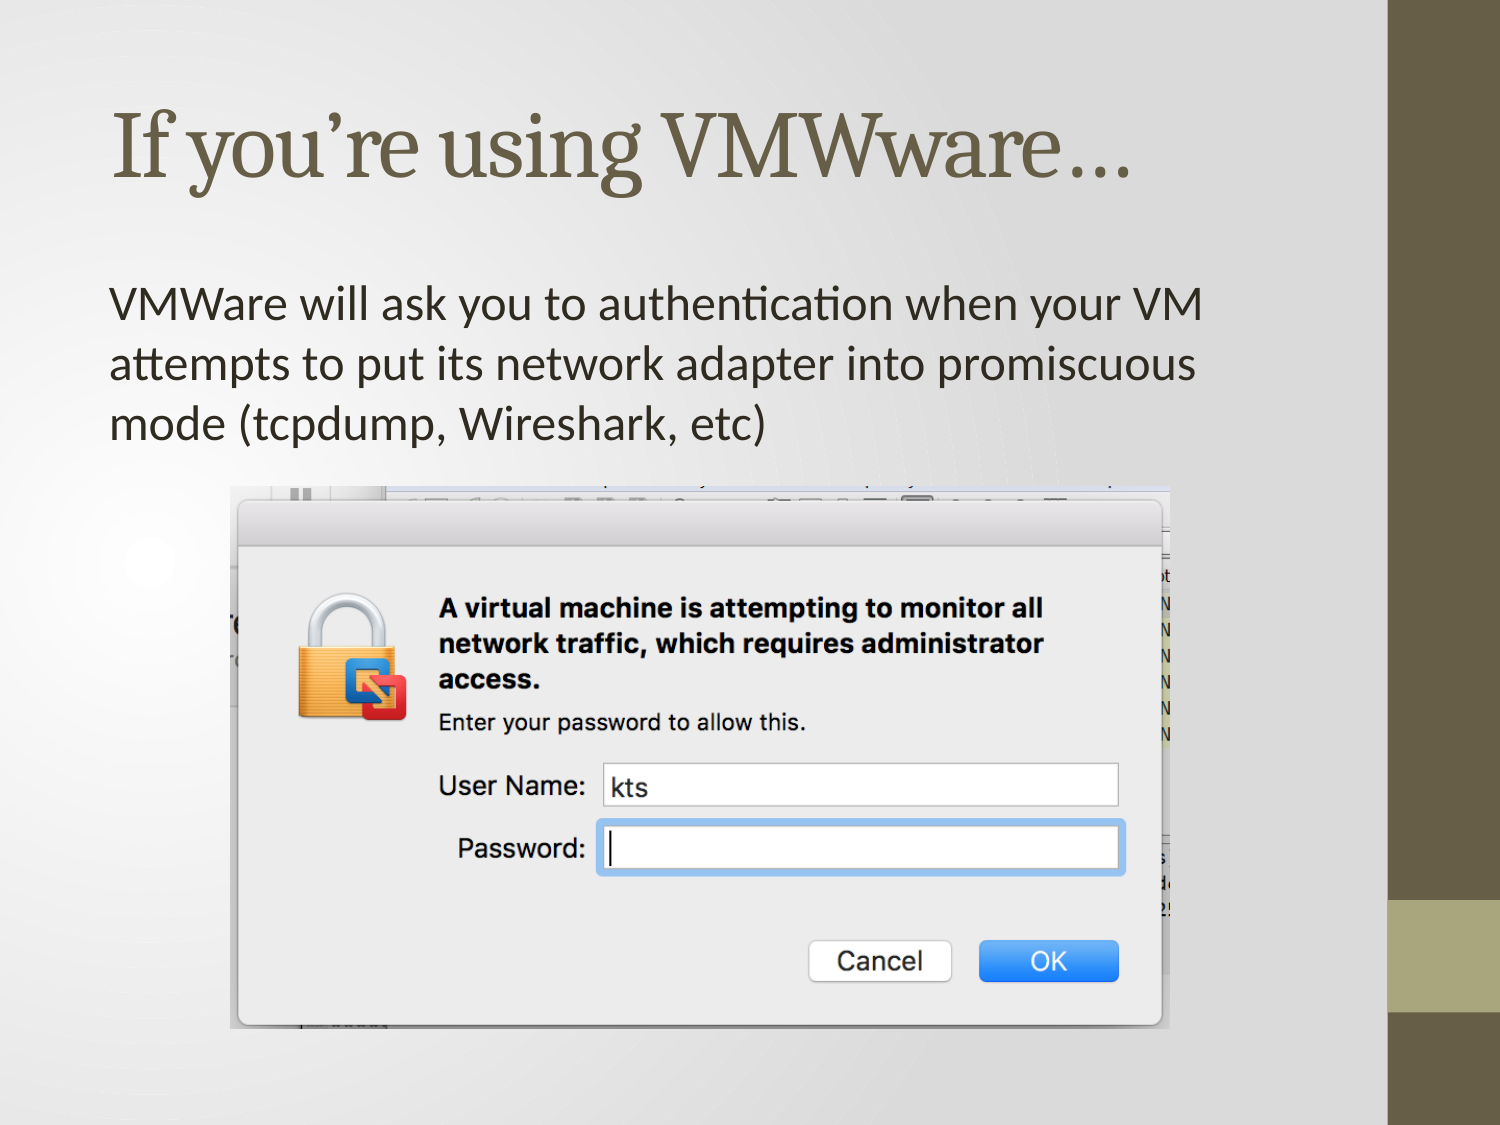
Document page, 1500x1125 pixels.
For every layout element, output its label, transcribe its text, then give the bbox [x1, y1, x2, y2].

list VMWare will ask you to authentication when your VM attempts to put its network adapter into promiscuous mode (tcpdump, Wireshark, etc) [75, 262, 1325, 1050]
title If you’re using VMWware… [75, 45, 1325, 233]
picture [229, 486, 1171, 1029]
